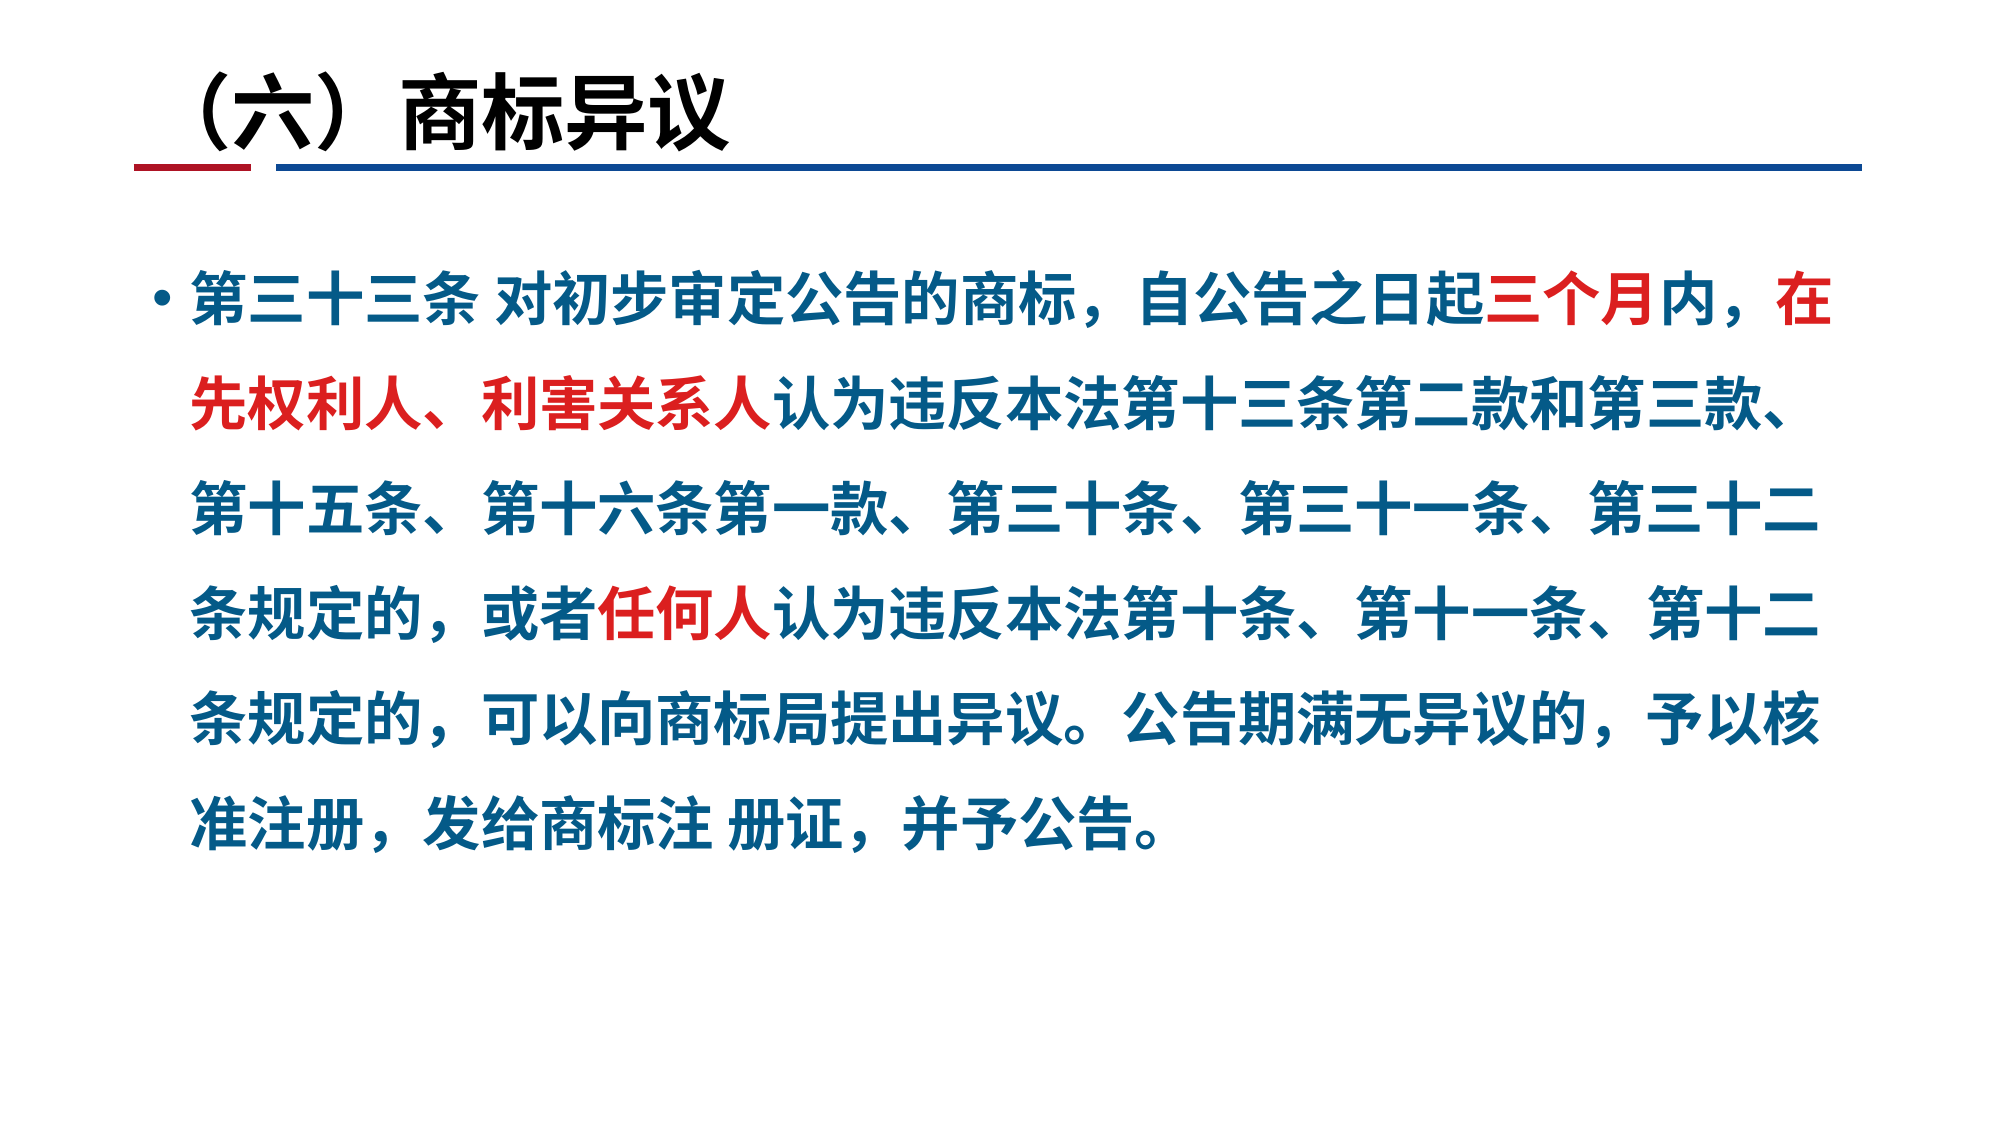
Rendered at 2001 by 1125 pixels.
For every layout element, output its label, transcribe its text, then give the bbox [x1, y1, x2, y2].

list 第三十三条 对初步审定公告的商标，自公告之日起三个月内，在先权利人、利害关系人认为违反本法第十三条第二款和第三款、第十五条、第十六条第一款、第三十条、第三十一条、第三十二条规定的，或者任何人认为违反本法第十条、第十一条、第十二条规定的，可以向商标局提出异议。公告期满无异议的，予以核准注册，发给商标注 册证，并予公告。 [137, 219, 1863, 1051]
title （六）商标异议 [133, 0, 1863, 168]
